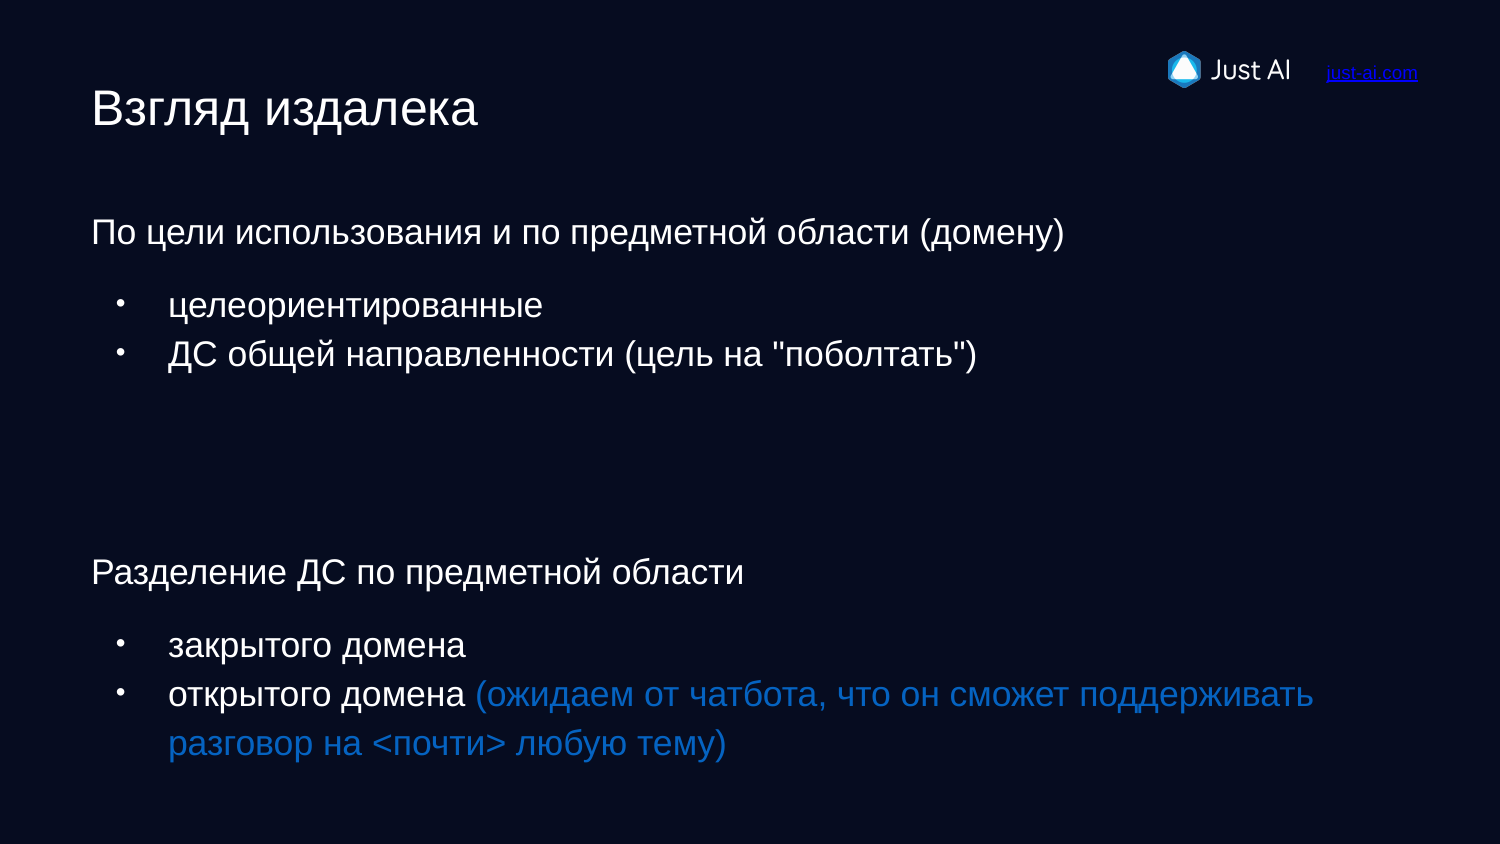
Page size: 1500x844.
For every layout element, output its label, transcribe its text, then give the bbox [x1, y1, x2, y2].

title Взгляд издалека [85, 58, 1415, 160]
picture [1168, 51, 1289, 58]
list По цели использования и по предметной области (домену) целеориентированные ДС общей направленности (цель на "поболтать") Разделение ДС по предметной области закрытого домена открытого домена (ожидаем от чатбота, что он сможет поддерживать разговор на <почти> любую тему) [85, 196, 1415, 769]
